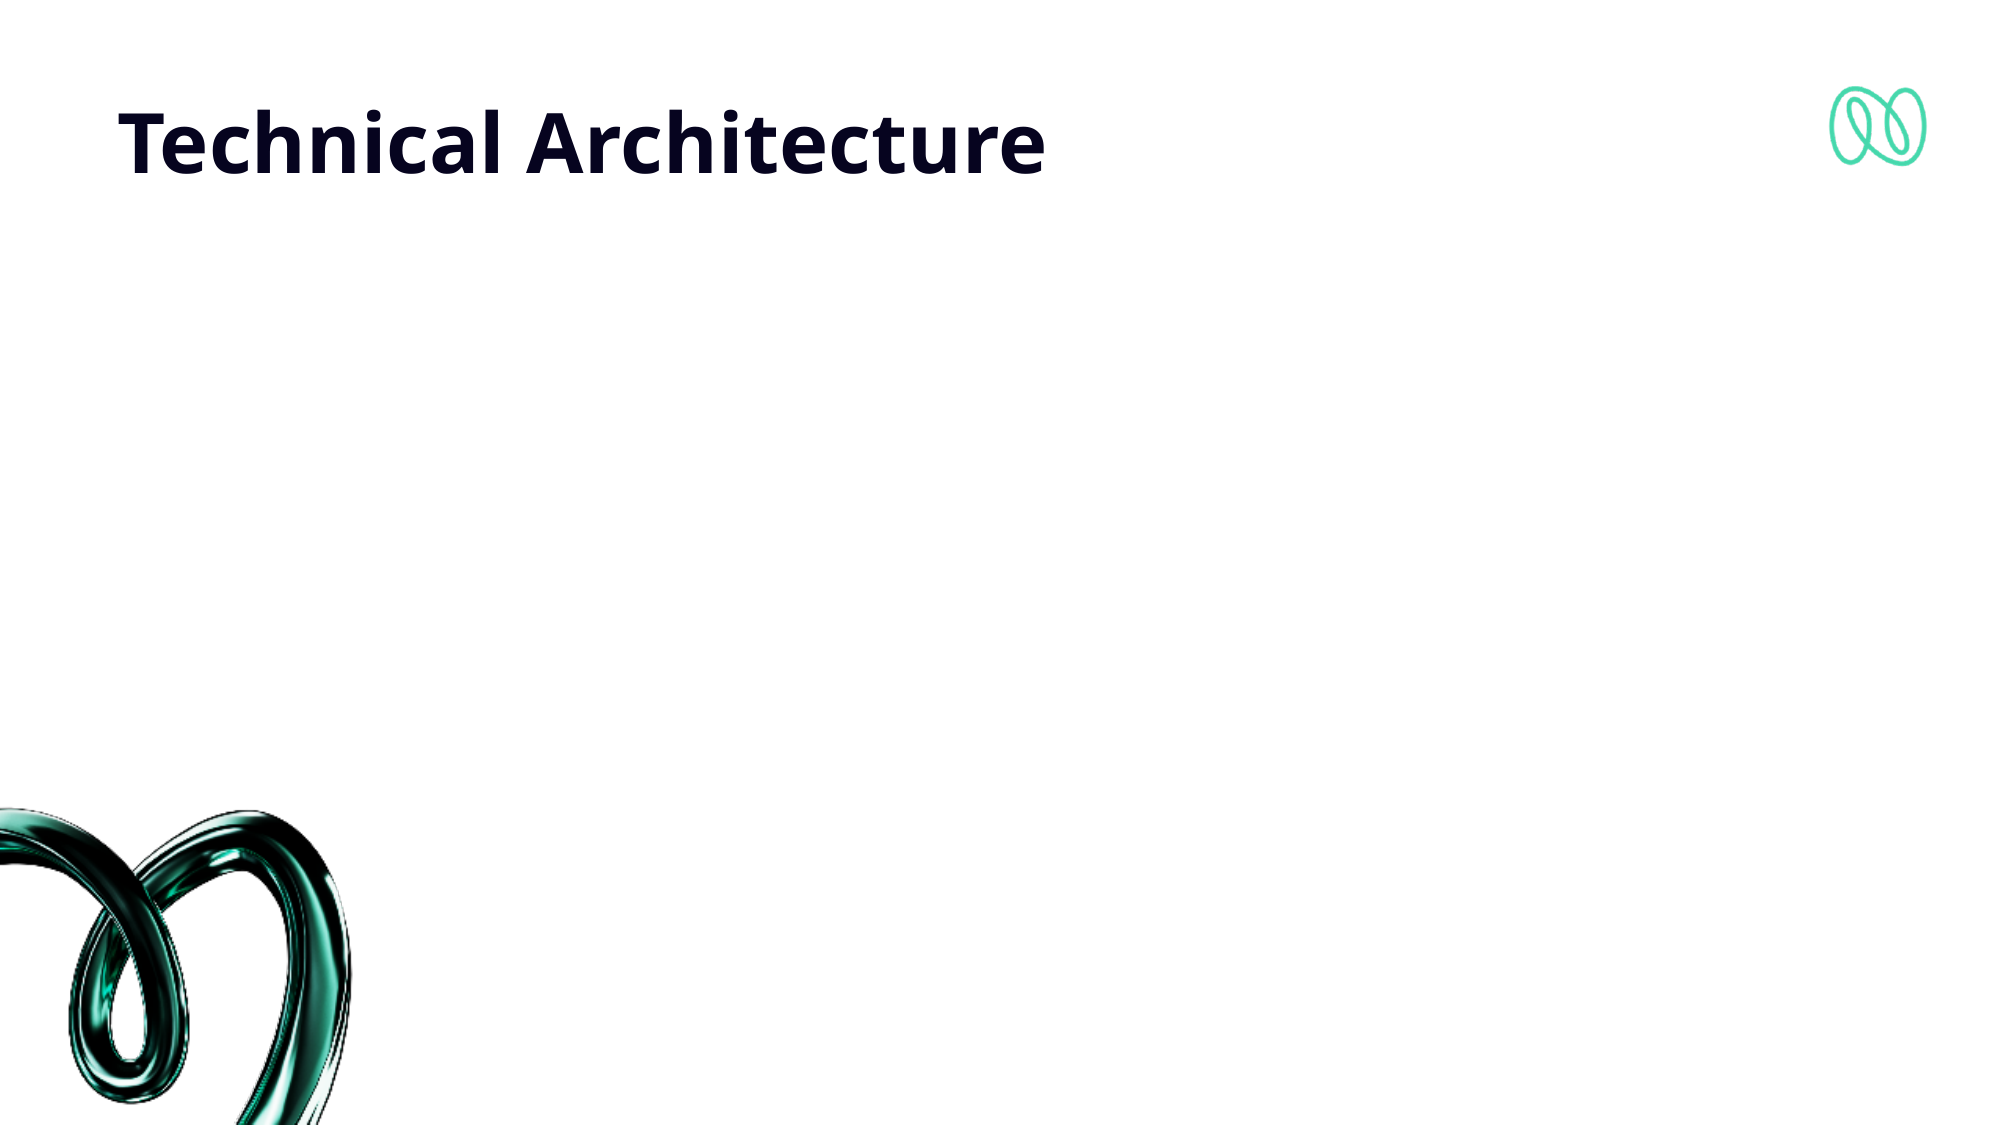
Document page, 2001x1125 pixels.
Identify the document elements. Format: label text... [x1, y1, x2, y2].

picture [0, 787, 381, 1125]
picture [1802, 69, 1943, 175]
title Technical Architecture [102, 78, 1379, 200]
